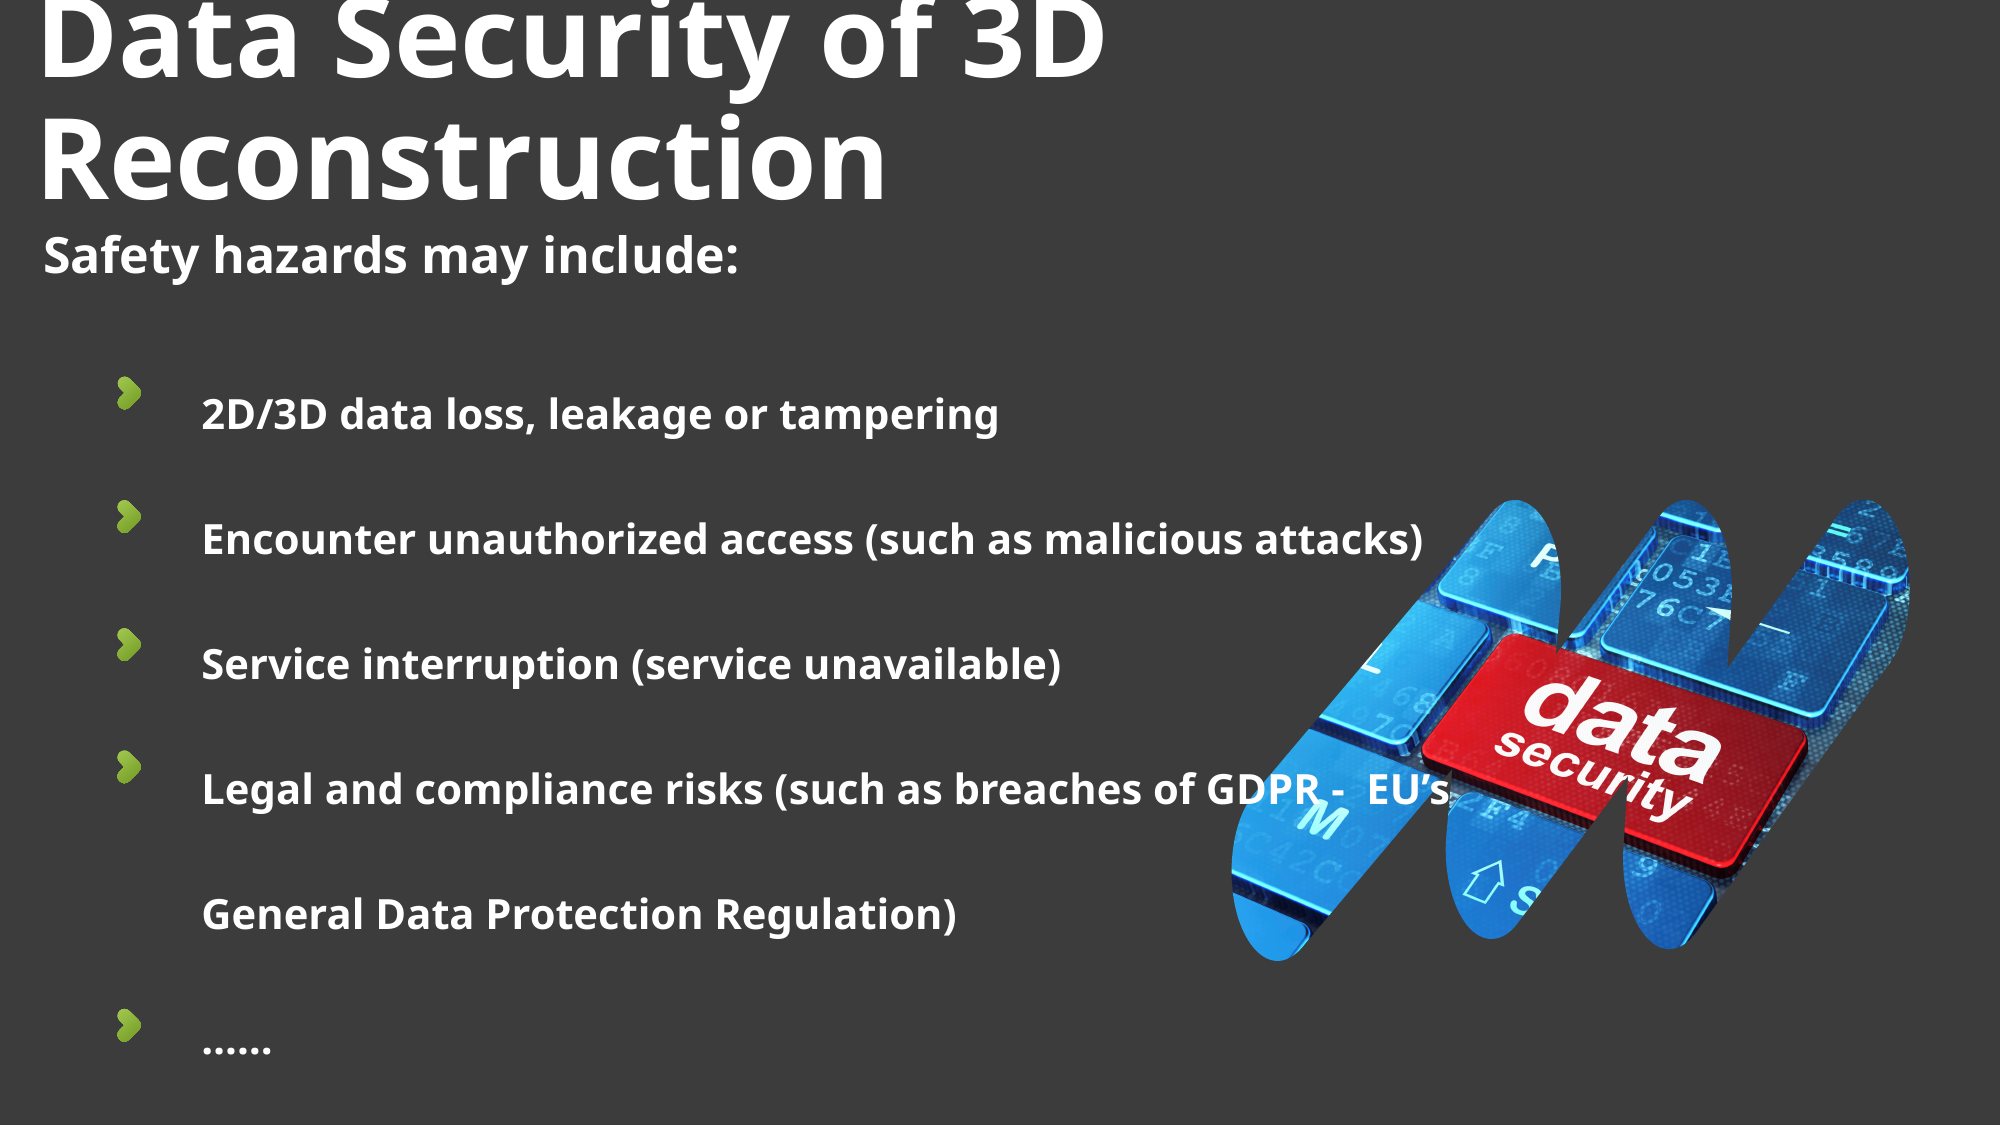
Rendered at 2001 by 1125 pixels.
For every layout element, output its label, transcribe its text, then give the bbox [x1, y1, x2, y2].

text_box [117, 376, 141, 410]
text_box Safety hazards may include: [28, 215, 777, 291]
text_box [117, 500, 141, 533]
text_box [117, 628, 141, 661]
text_box 2D/3D data loss, leakage or tampering Encounter unauthorized access (such as malicious attacks) Service interruption (service unavailable) Legal and compliance risks (such as breaches of GDPR - EU’s General Data Protection Regulation) …… [186, 305, 1525, 1070]
picture [1231, 499, 1910, 961]
list Data Security of 3D Reconstruction [20, 34, 1915, 171]
text_box [117, 1008, 141, 1042]
text_box [117, 750, 141, 784]
